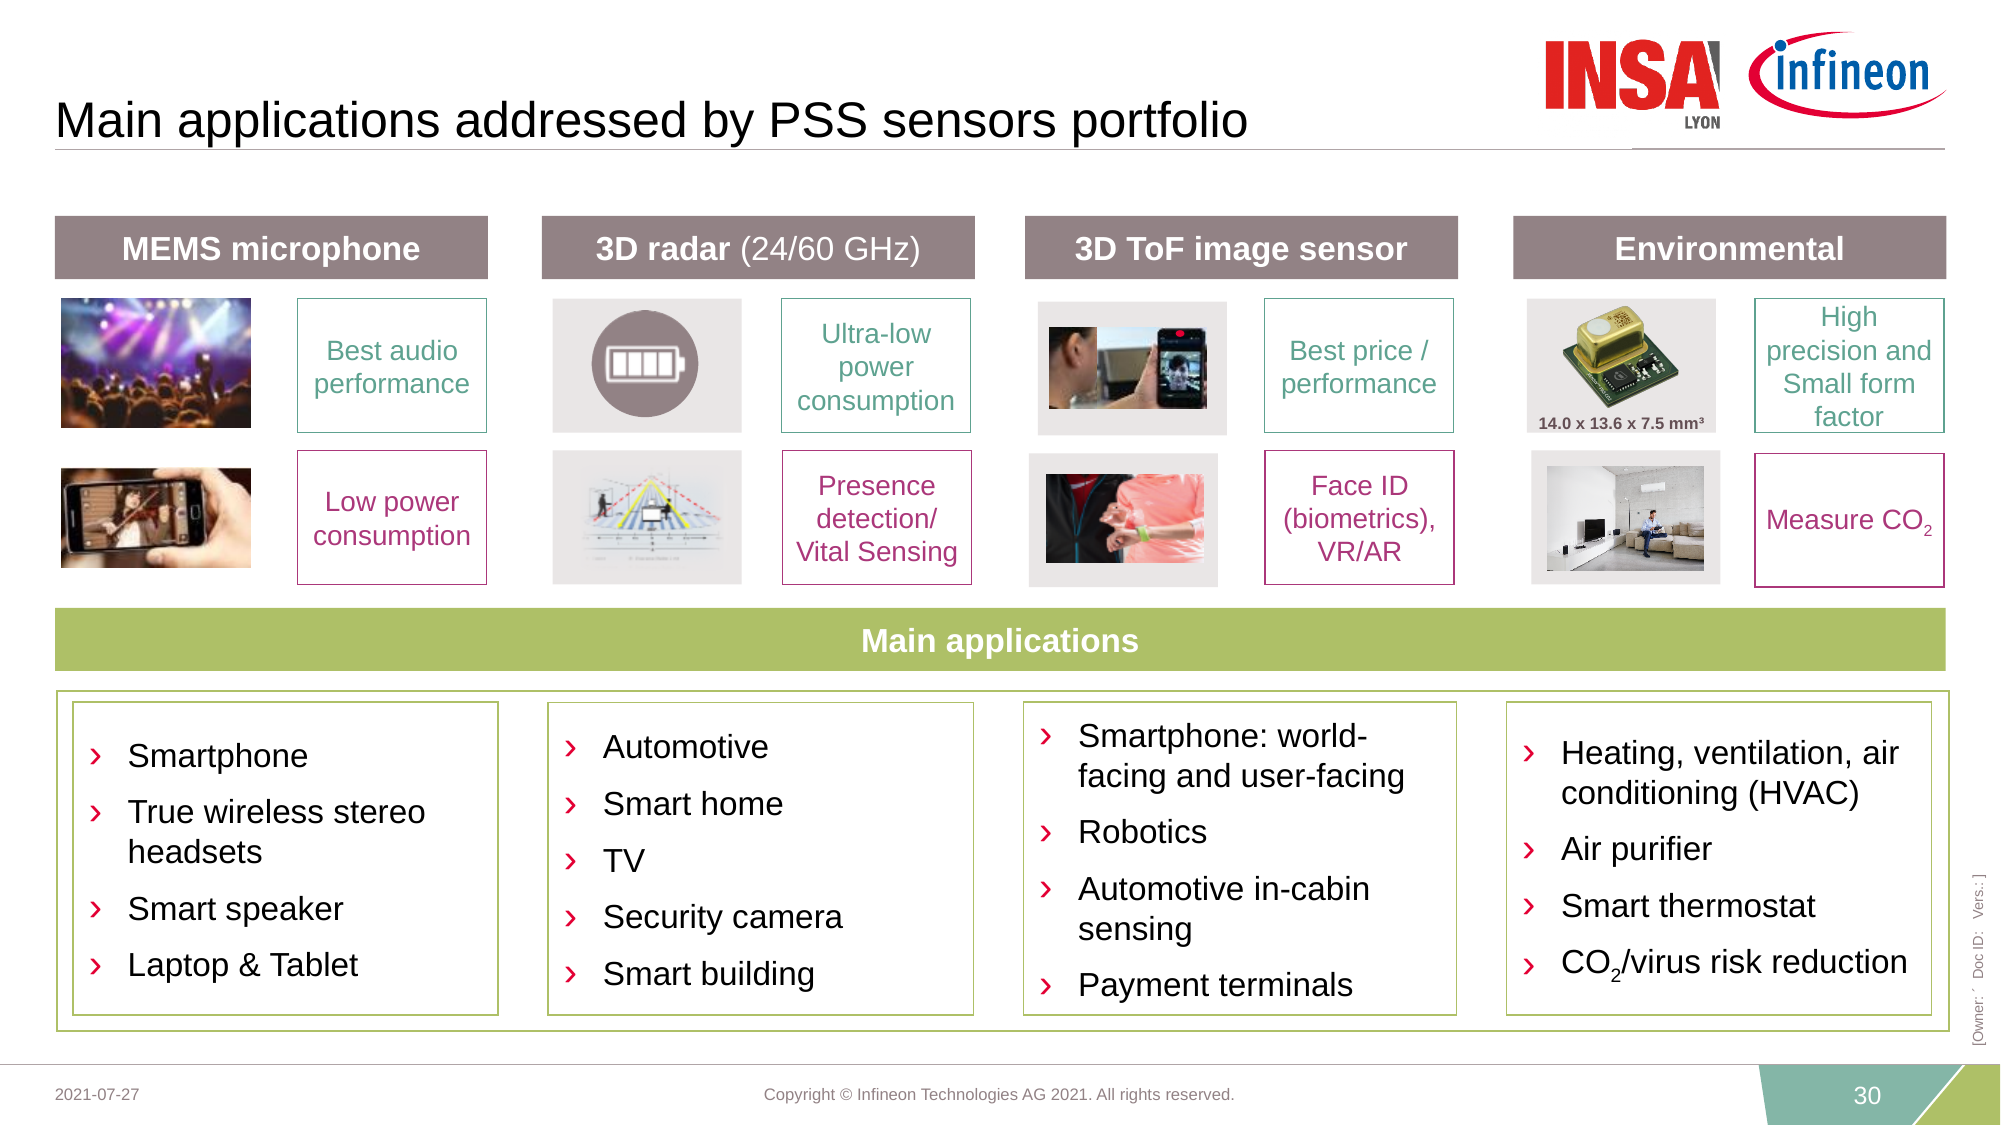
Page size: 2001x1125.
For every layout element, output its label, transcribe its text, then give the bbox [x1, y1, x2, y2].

title Main applications addressed by PSS sensors portfolio [55, 30, 1632, 149]
text_box [57, 691, 1949, 1031]
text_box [1028, 453, 1219, 588]
text_box Face ID (biometrics), VR/AR [1265, 450, 1455, 585]
text_box 3D radar (24/60 GHz) [541, 215, 975, 280]
picture [1547, 466, 1704, 571]
text_box Measure CO2 [1754, 453, 1944, 588]
text_box Automotive Smart home TV Security camera Smart building [548, 702, 974, 1015]
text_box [552, 450, 742, 585]
text_box High precision and Small form factor [1754, 298, 1944, 433]
text_box [1526, 298, 1716, 409]
text_box Heating, ventilation, air conditioning (HVAC) Air purifier Smart thermostat CO2/virus risk reduction [1506, 702, 1932, 1015]
text_box MEMS microphone [54, 215, 488, 280]
text_box Presence detection/ Vital Sensing [782, 450, 972, 585]
text_box Best price / performance [1264, 298, 1454, 433]
picture [61, 452, 251, 582]
picture [1537, 30, 1727, 138]
text_box [1531, 450, 1721, 585]
picture [61, 298, 251, 428]
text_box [552, 298, 742, 433]
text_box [1037, 301, 1228, 436]
text_box 14.0 x 13.6 x 7.5 mm³ [1526, 409, 1717, 436]
text_box Smartphone: world-facing and user-facing Robotics Automotive in-cabin sensing Payment terminals [1023, 702, 1457, 1015]
text_box 3D ToF image sensor [1025, 215, 1459, 280]
text_box Environmental [1513, 215, 1947, 280]
text_box Ultra-low power consumption [781, 298, 971, 433]
text_box Low power consumption [297, 450, 487, 585]
text_box Best audio performance [297, 298, 487, 433]
picture [1560, 304, 1679, 409]
text_box Main applications [55, 607, 1946, 671]
